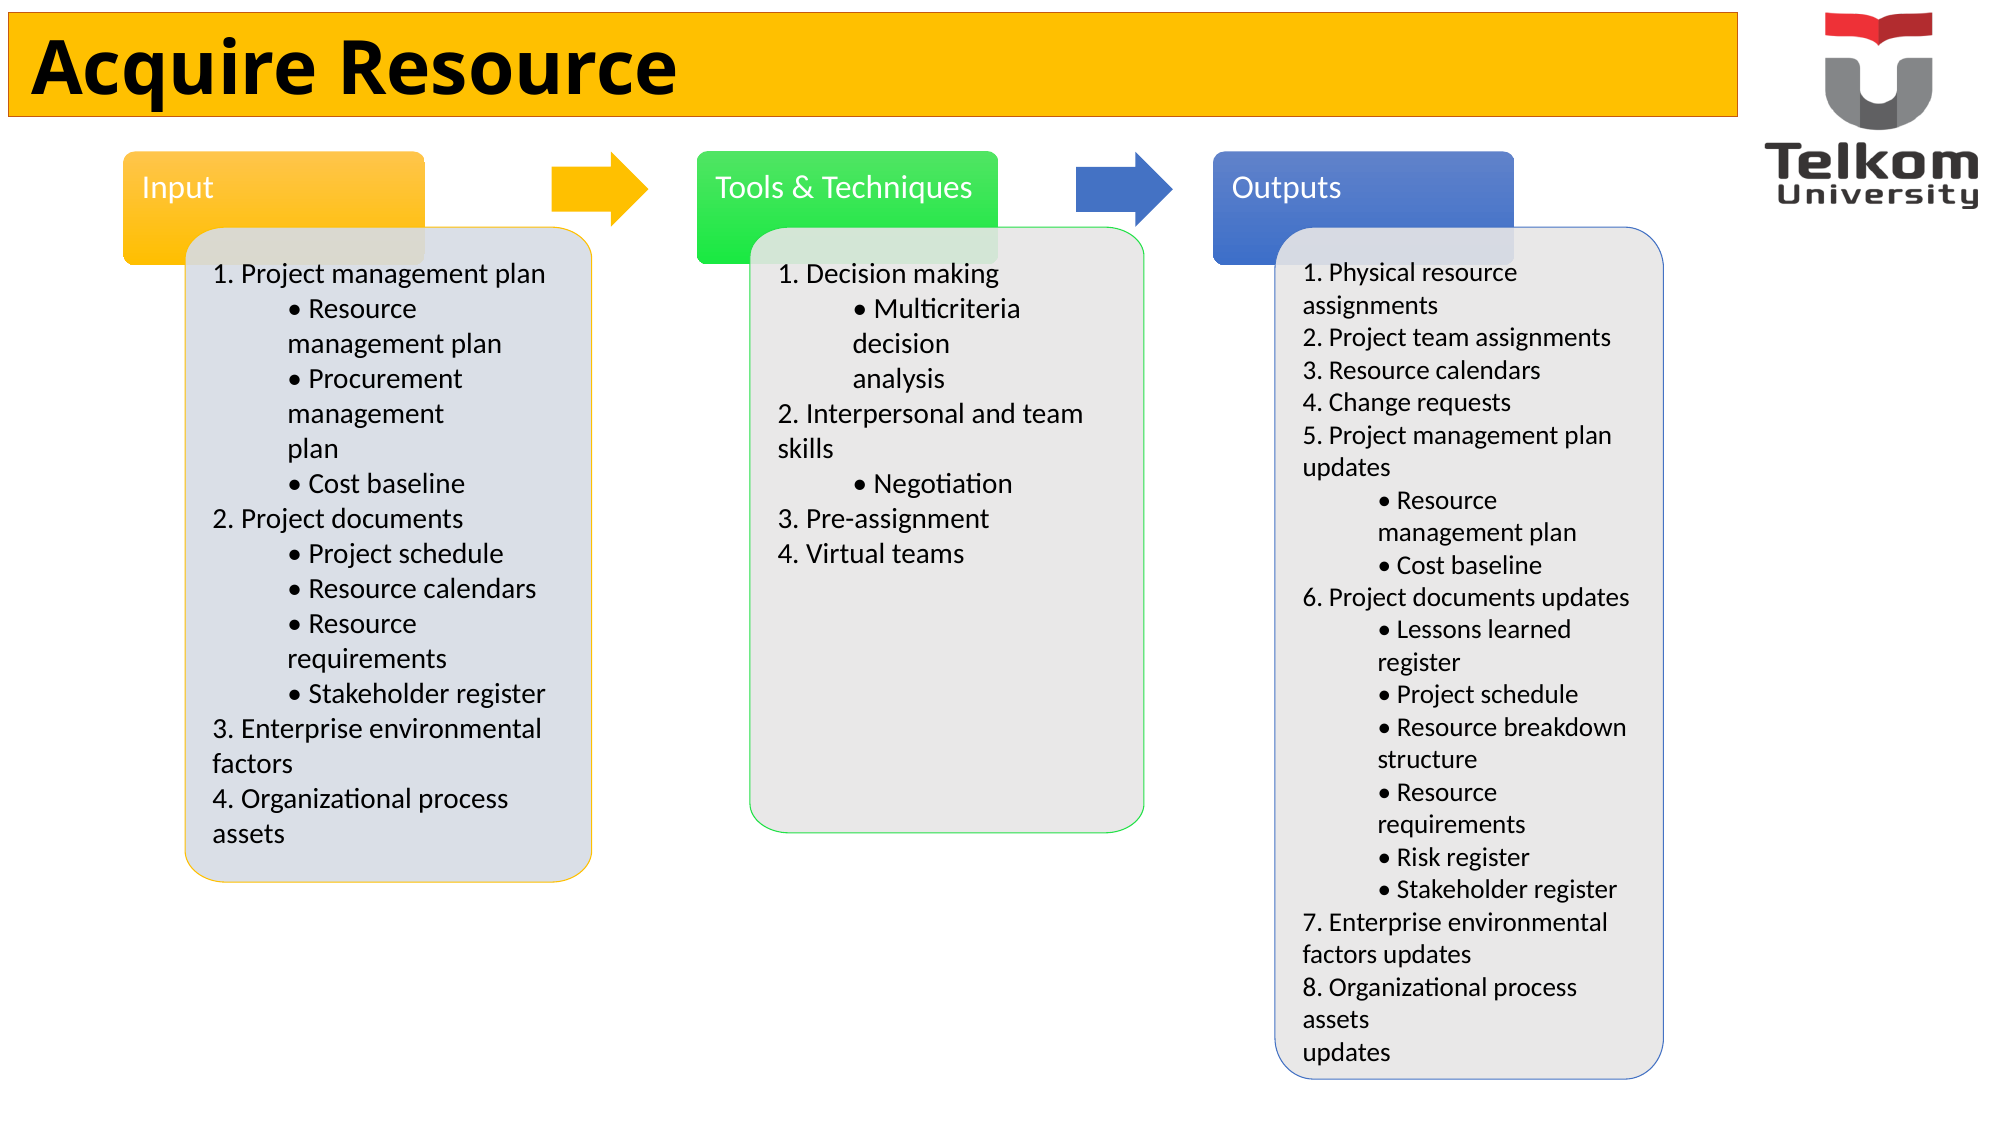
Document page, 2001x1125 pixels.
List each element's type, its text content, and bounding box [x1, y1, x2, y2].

text_box Acquire Resource [8, 12, 1738, 117]
text_box 1. Decision making • Multicriteria decision analysis 2. Interpersonal and team skills • Negotiation 3. Pre-assignment 4. Virtual teams [749, 226, 1145, 834]
text_box [551, 151, 649, 227]
text_box 1. Physical resource assignments 2. Project team assignments 3. Resource calendars 4. Change requests 5. Project management plan updates • Resource management plan • Cost baseline 6. Project documents updates • Lessons learned register • Project schedule • Resource breakdown structure • Resource requirements • Risk register • Stakeholder register 7. Enterprise environmental factors updates 8. Organizational process assets updates [1274, 226, 1664, 1080]
text_box 1. Project management plan • Resource management plan • Procurement management plan • Cost baseline 2. Project documents • Project schedule • Resource calendars • Resource requirements • Stakeholder register 3. Enterprise environmental factors 4. Organizational process assets [184, 226, 593, 883]
text_box [1076, 151, 1173, 227]
text_box Tools & Techniques [696, 151, 999, 265]
text_box Outputs [1213, 151, 1515, 265]
text_box Input [123, 151, 425, 265]
picture [1764, 12, 1978, 209]
